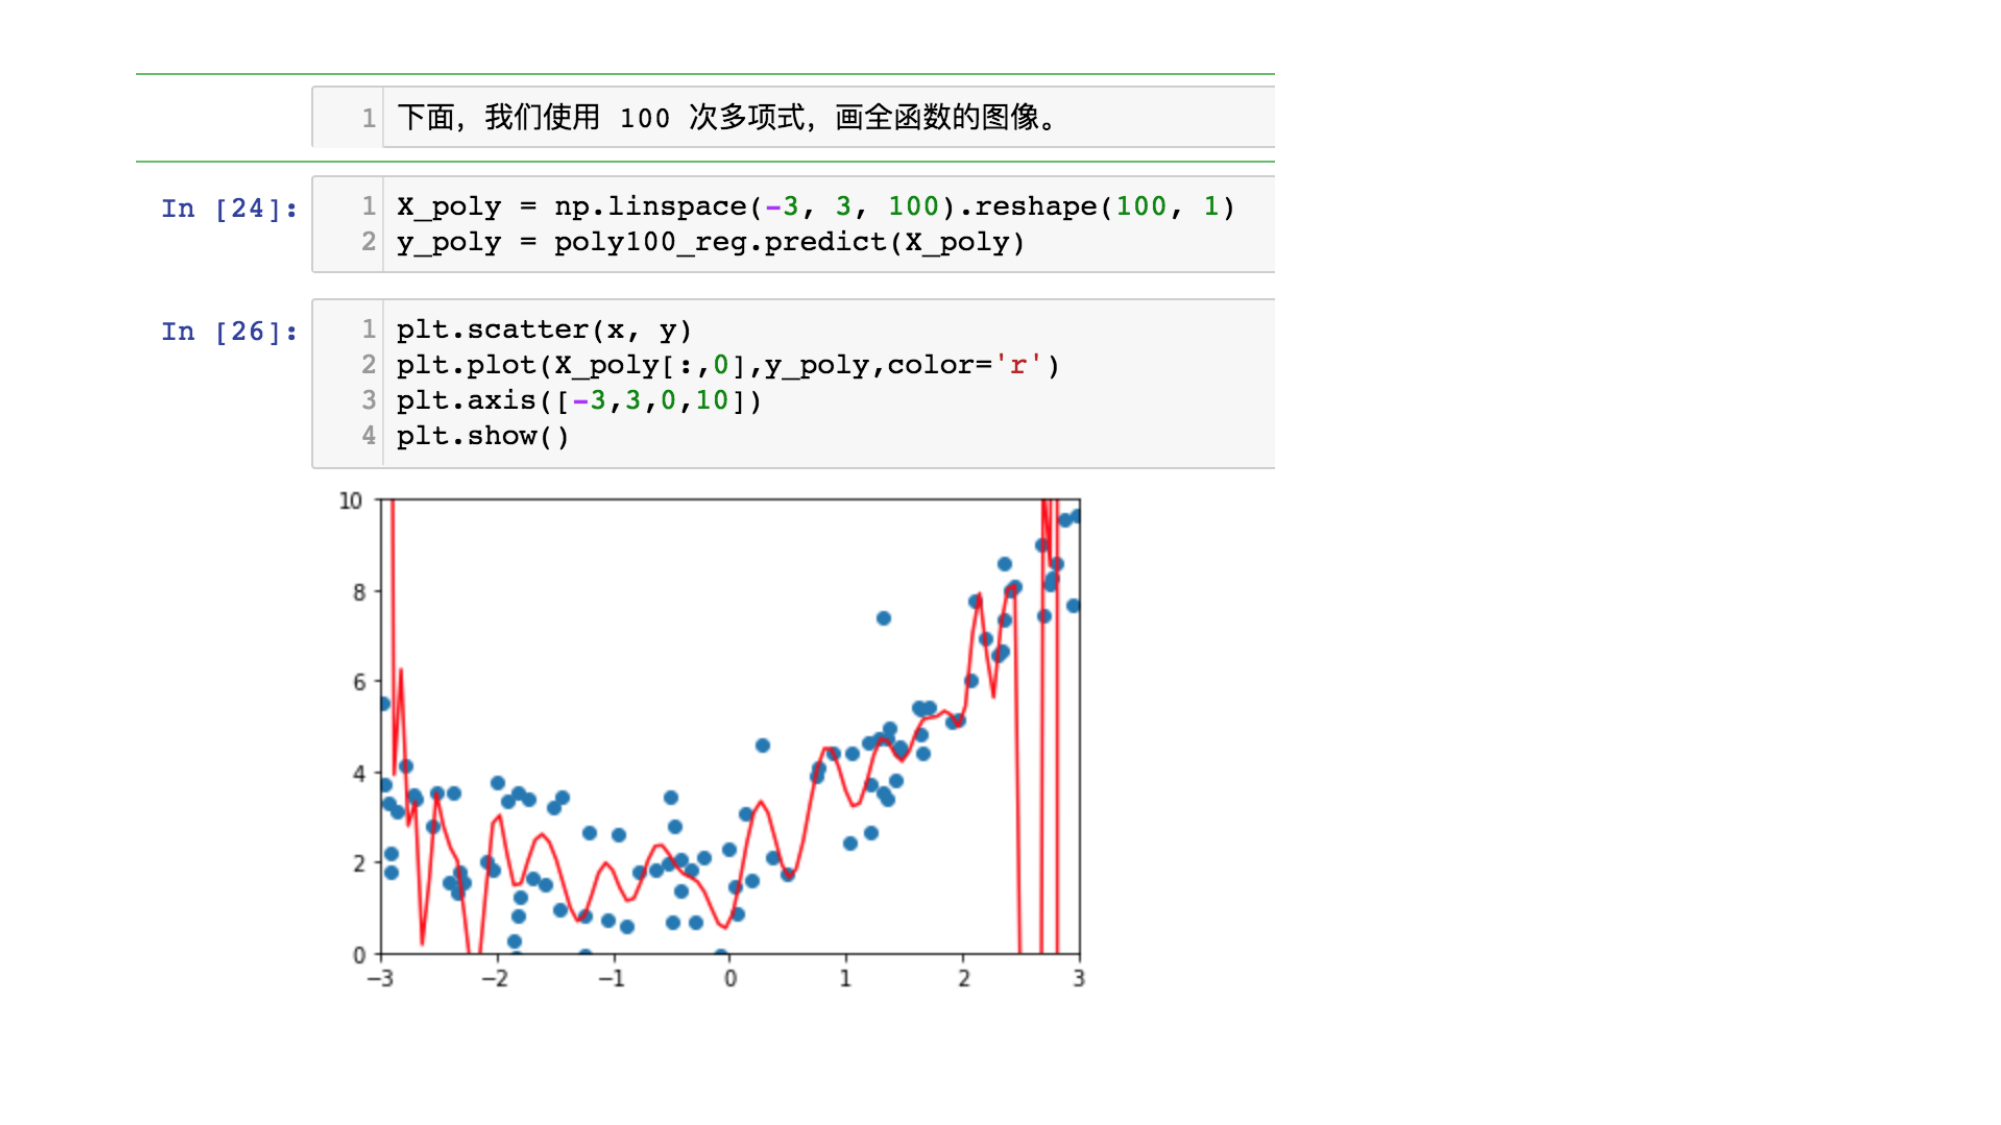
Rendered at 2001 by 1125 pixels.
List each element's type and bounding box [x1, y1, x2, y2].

picture [136, 48, 1275, 1026]
